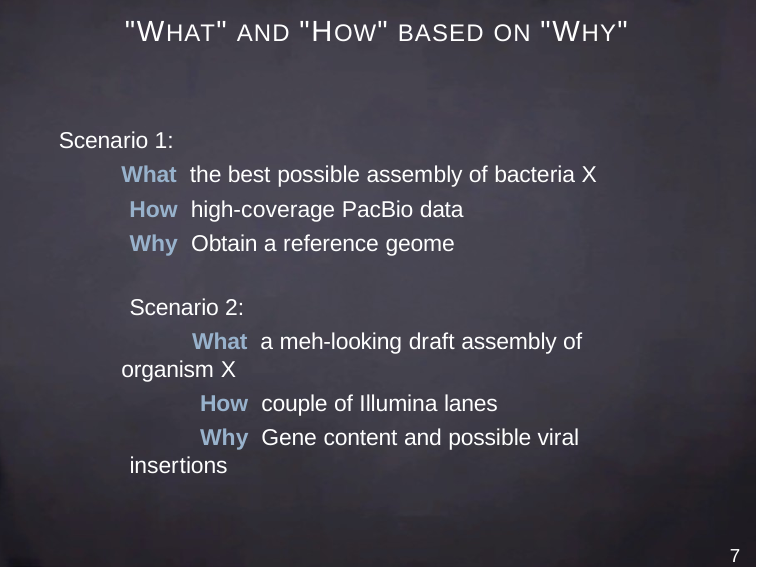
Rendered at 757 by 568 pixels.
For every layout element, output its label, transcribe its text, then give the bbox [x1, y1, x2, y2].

text_box Scenario 1: What the best possible assembly of bacteria X How high-coverage PacBio data Why Obtain a reference geome Scenario 2: What a meh-looking draft assembly of organism X How couple of Illumina lanes Why Gene content and possible viral insertions [56, 125, 634, 478]
slide_number 7 [725, 543, 755, 568]
title "WHAT" AND "HOW" BASED ON "WHY" [65, 12, 691, 107]
picture [0, 0, 756, 567]
